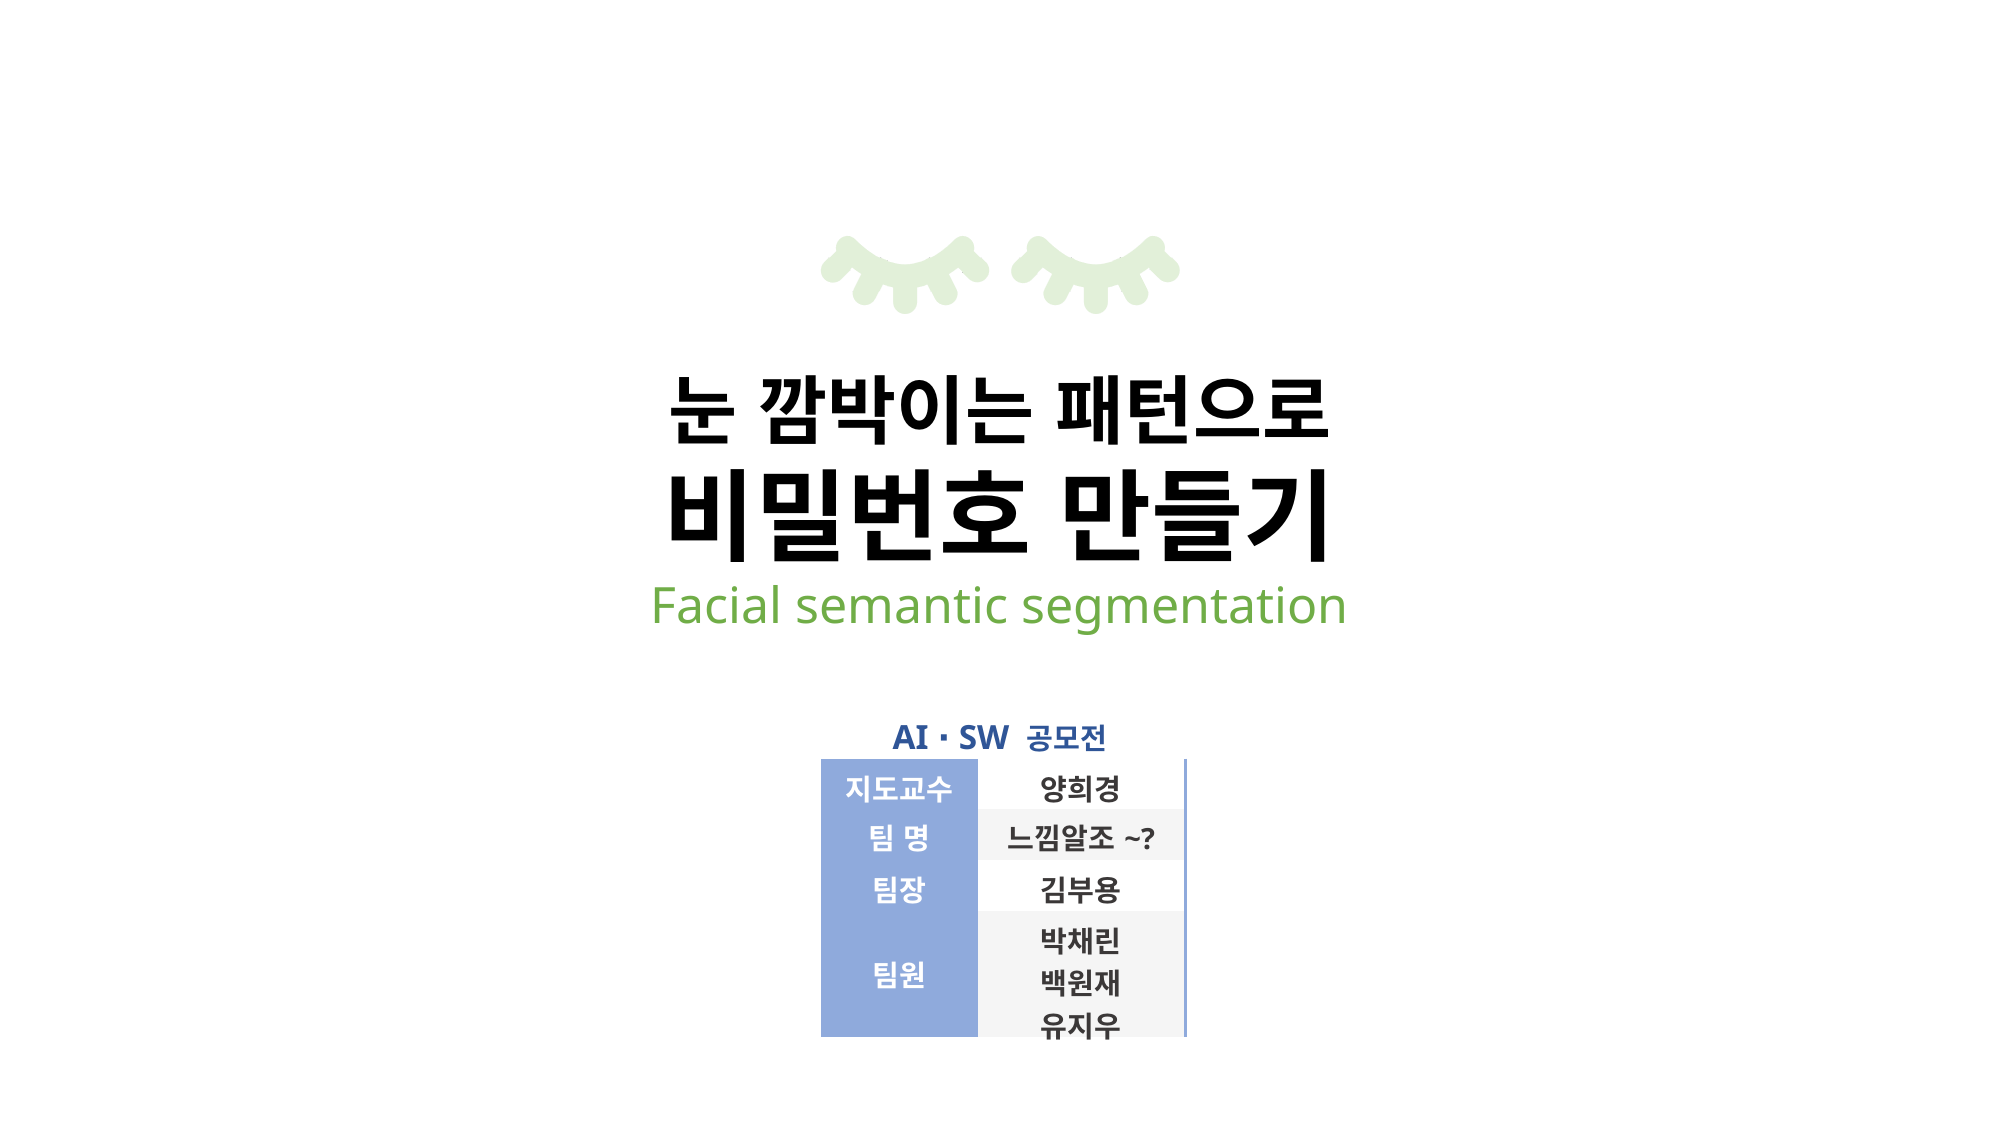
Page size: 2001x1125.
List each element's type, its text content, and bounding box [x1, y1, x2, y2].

table_cell 팀 명 [821, 809, 978, 860]
table_cell 팀원 [821, 911, 978, 1037]
table_header 지도교수 [821, 759, 978, 809]
table_cell 박채린 백원재 유지우 [978, 911, 1184, 1037]
table_cell 김부용 [978, 860, 1184, 911]
table_cell 느낌알조~? [978, 809, 1184, 860]
table_header 양희경 [978, 759, 1184, 809]
text_box AI ∙ SW 공모전 [877, 689, 1122, 759]
text_box 눈 깜박이는 패턴으로 비밀번호 만들기 Facial semantic segmentation [635, 356, 1364, 642]
table_cell 팀장 [821, 860, 978, 911]
picture [813, 88, 1187, 462]
